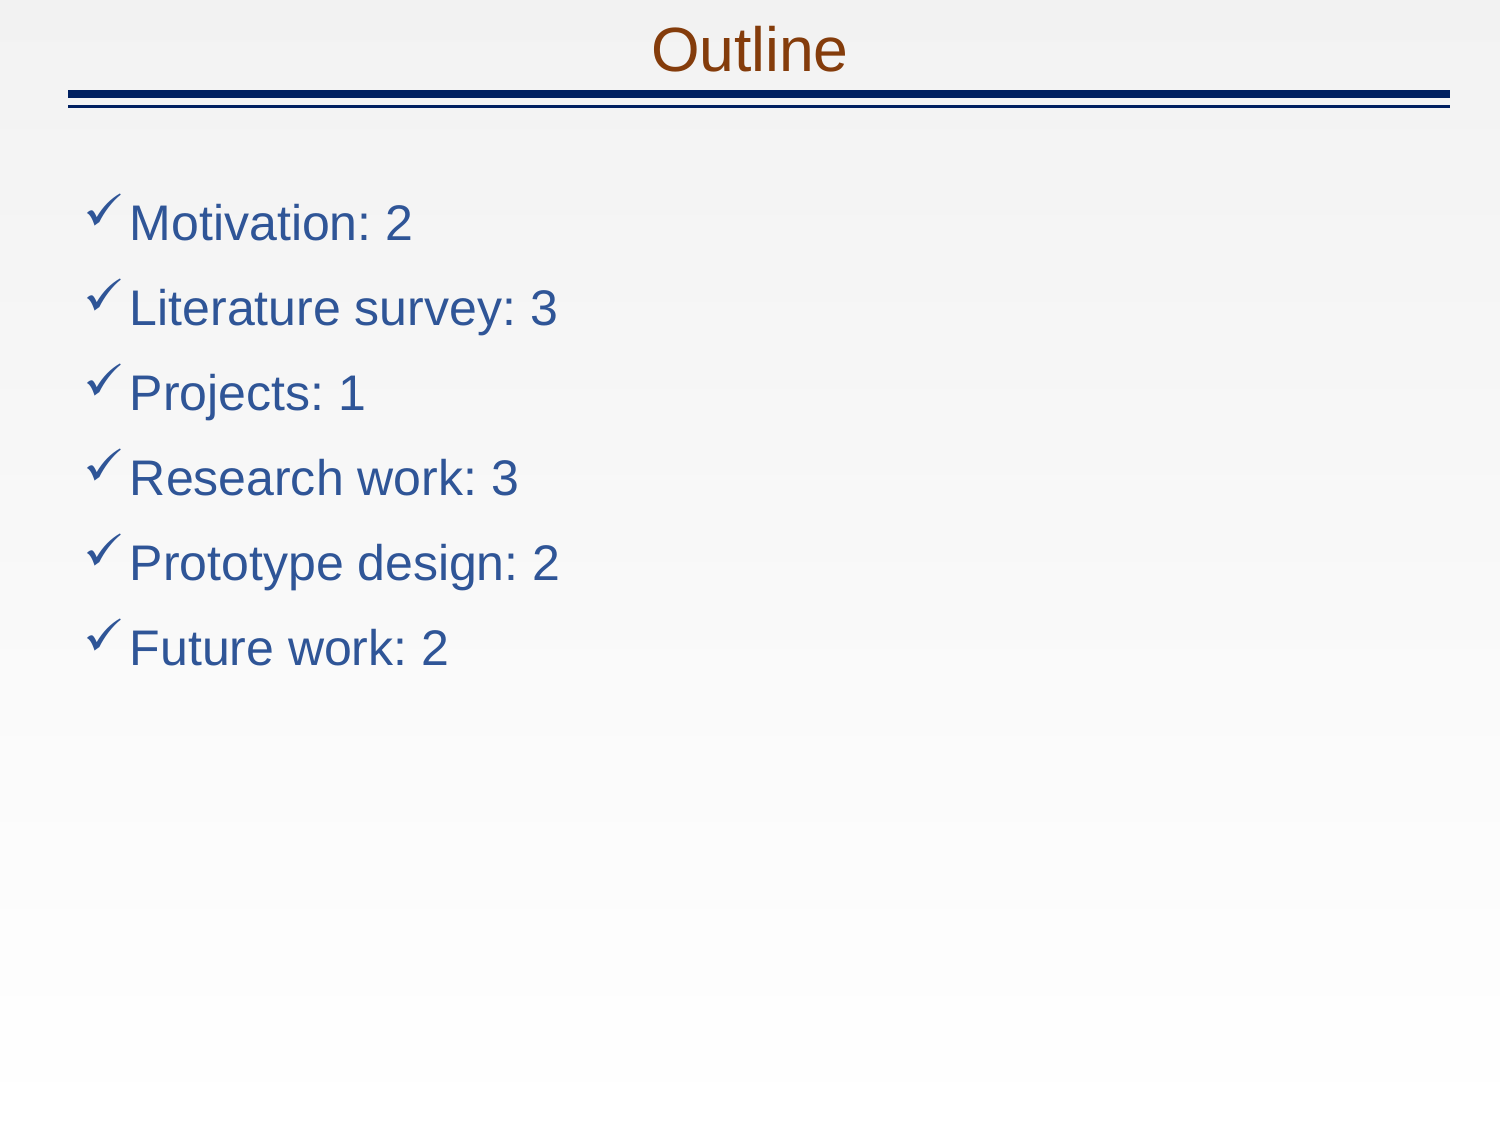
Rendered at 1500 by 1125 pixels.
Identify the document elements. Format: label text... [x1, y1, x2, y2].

text_box Outline [0, 1, 1500, 92]
text_box Motivation: 2 Literature survey: 3 Projects: 1 Research work: 3 Prototype design: 2 Future work: 2 [68, 183, 1450, 684]
